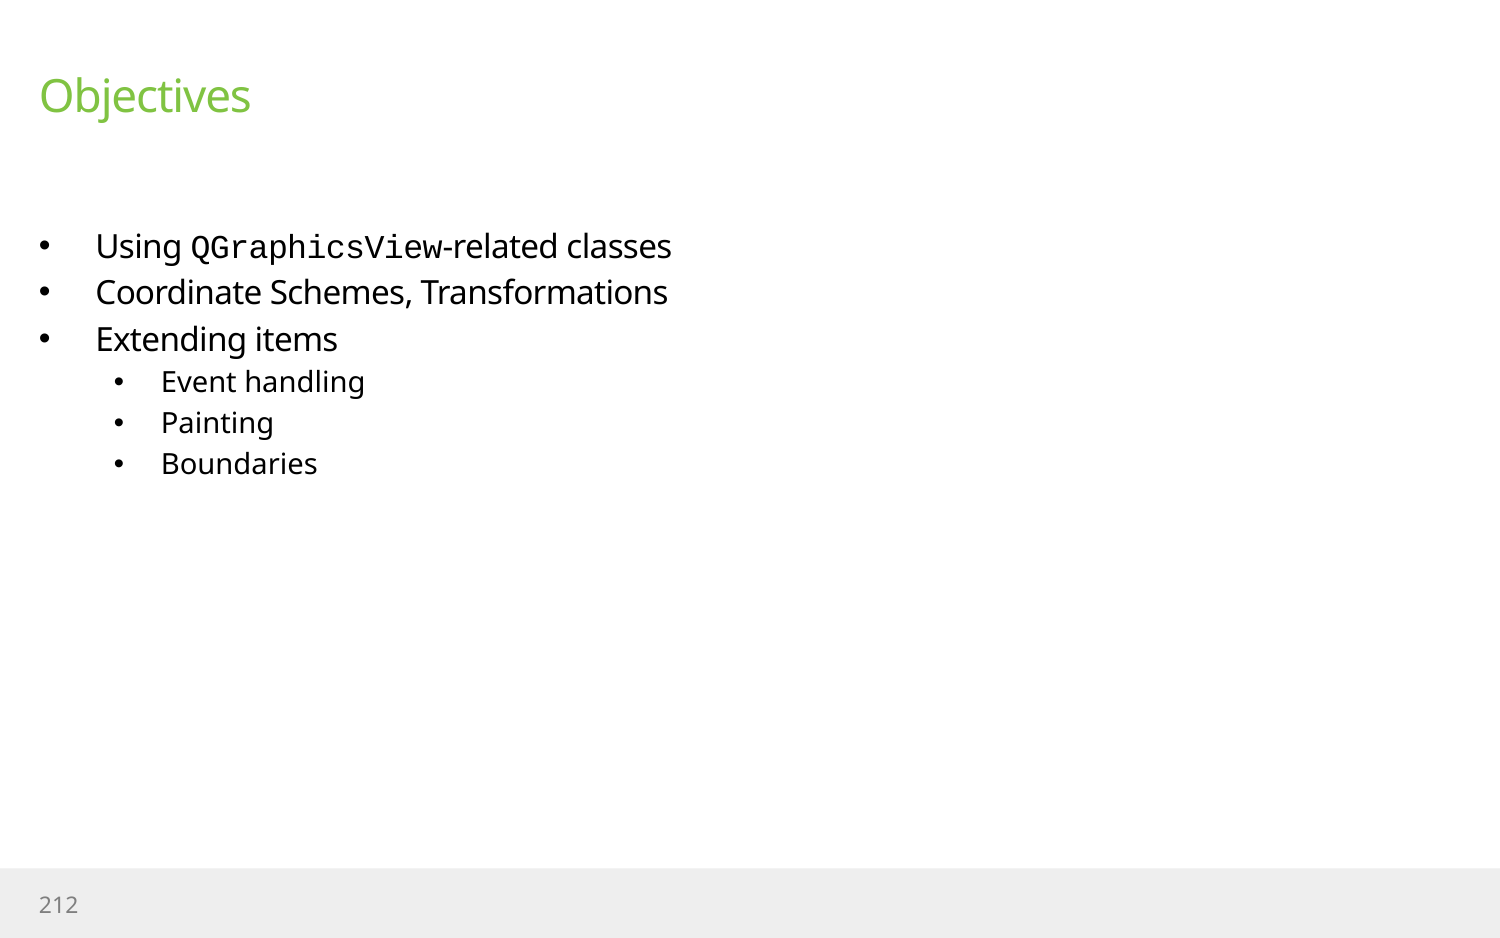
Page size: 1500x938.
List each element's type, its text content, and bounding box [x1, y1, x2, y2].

slide_number 212 [39, 892, 410, 921]
list Using QGraphicsView-related classes Coordinate Schemes, Transformations Extending items Event handling Painting Boundaries [39, 224, 1471, 846]
title Objectives [39, 66, 1052, 195]
